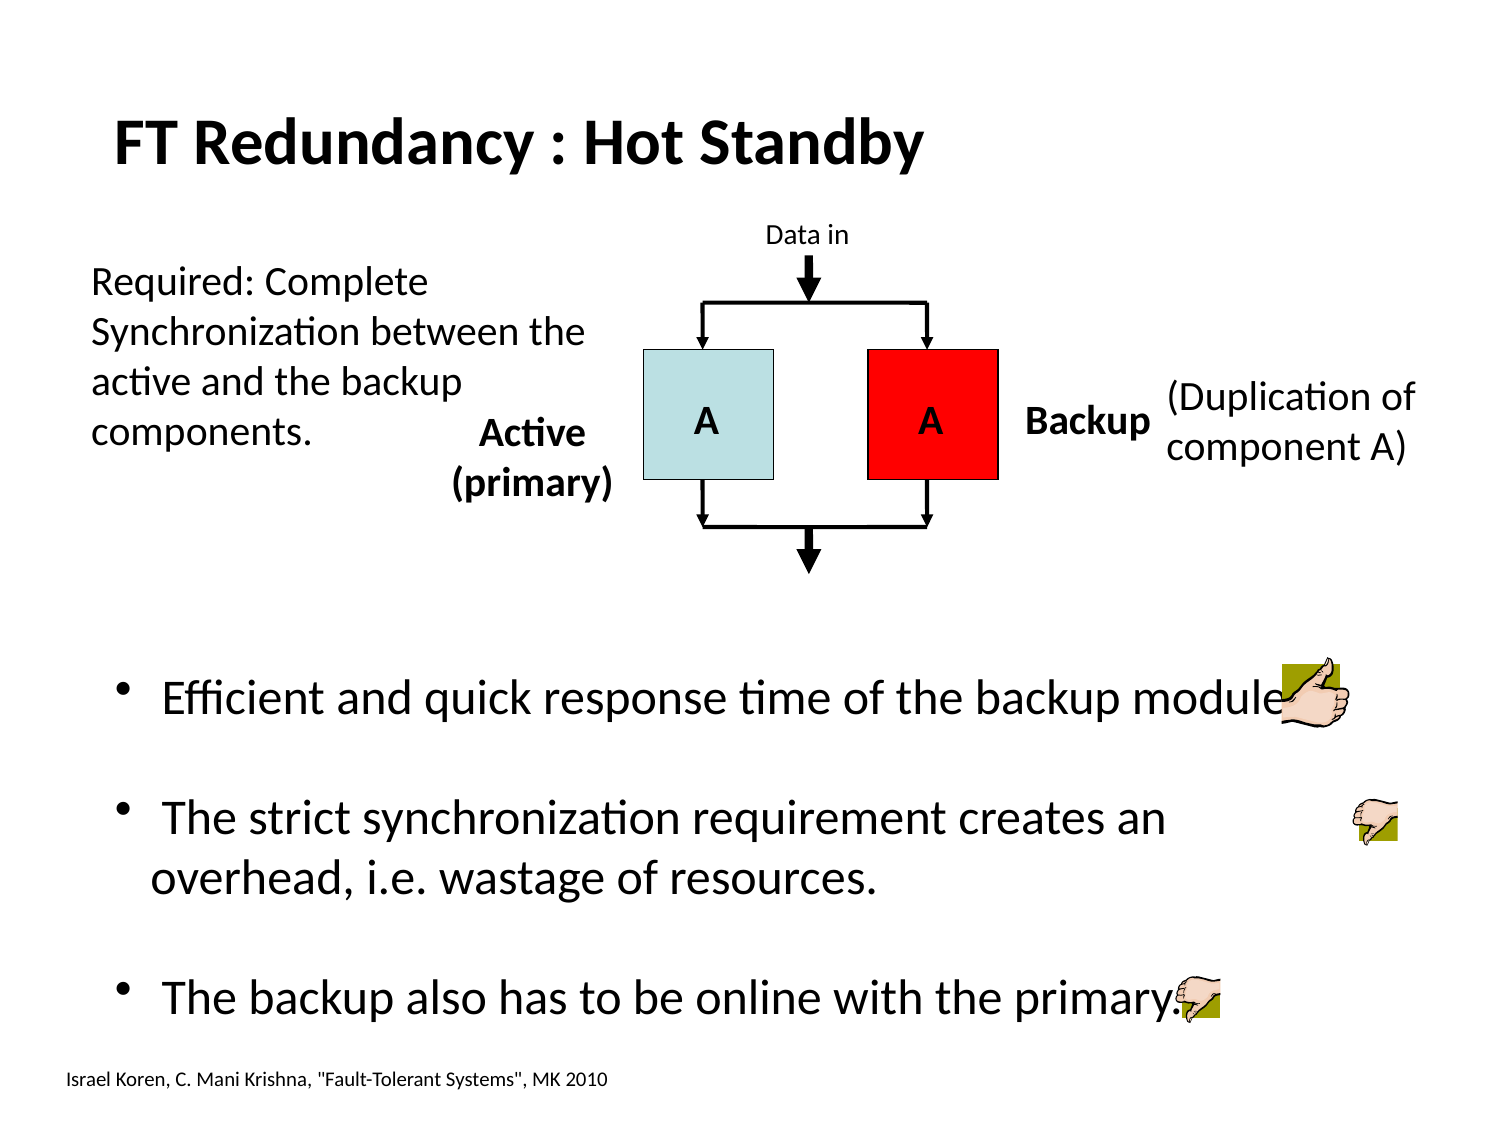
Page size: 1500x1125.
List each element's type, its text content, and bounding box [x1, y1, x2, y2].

picture [1281, 656, 1350, 729]
text_box Israel Koren, C. Mani Krishna, "Fault-Tolerant Systems", MK 2010 [51, 1057, 1401, 1098]
picture [1174, 975, 1221, 1024]
title FT Redundancy : Hot Standby [99, 90, 1375, 154]
picture [1352, 798, 1398, 846]
text_box Required: Complete Synchronization between the active and the backup components. [76, 246, 425, 462]
text_box Efficient and quick response time of the backup module The strict synchronization requirement creates an overhead, i.e. wastage of resources. The backup also has to be online with the primary. [100, 656, 1364, 1032]
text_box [430, 207, 1471, 575]
